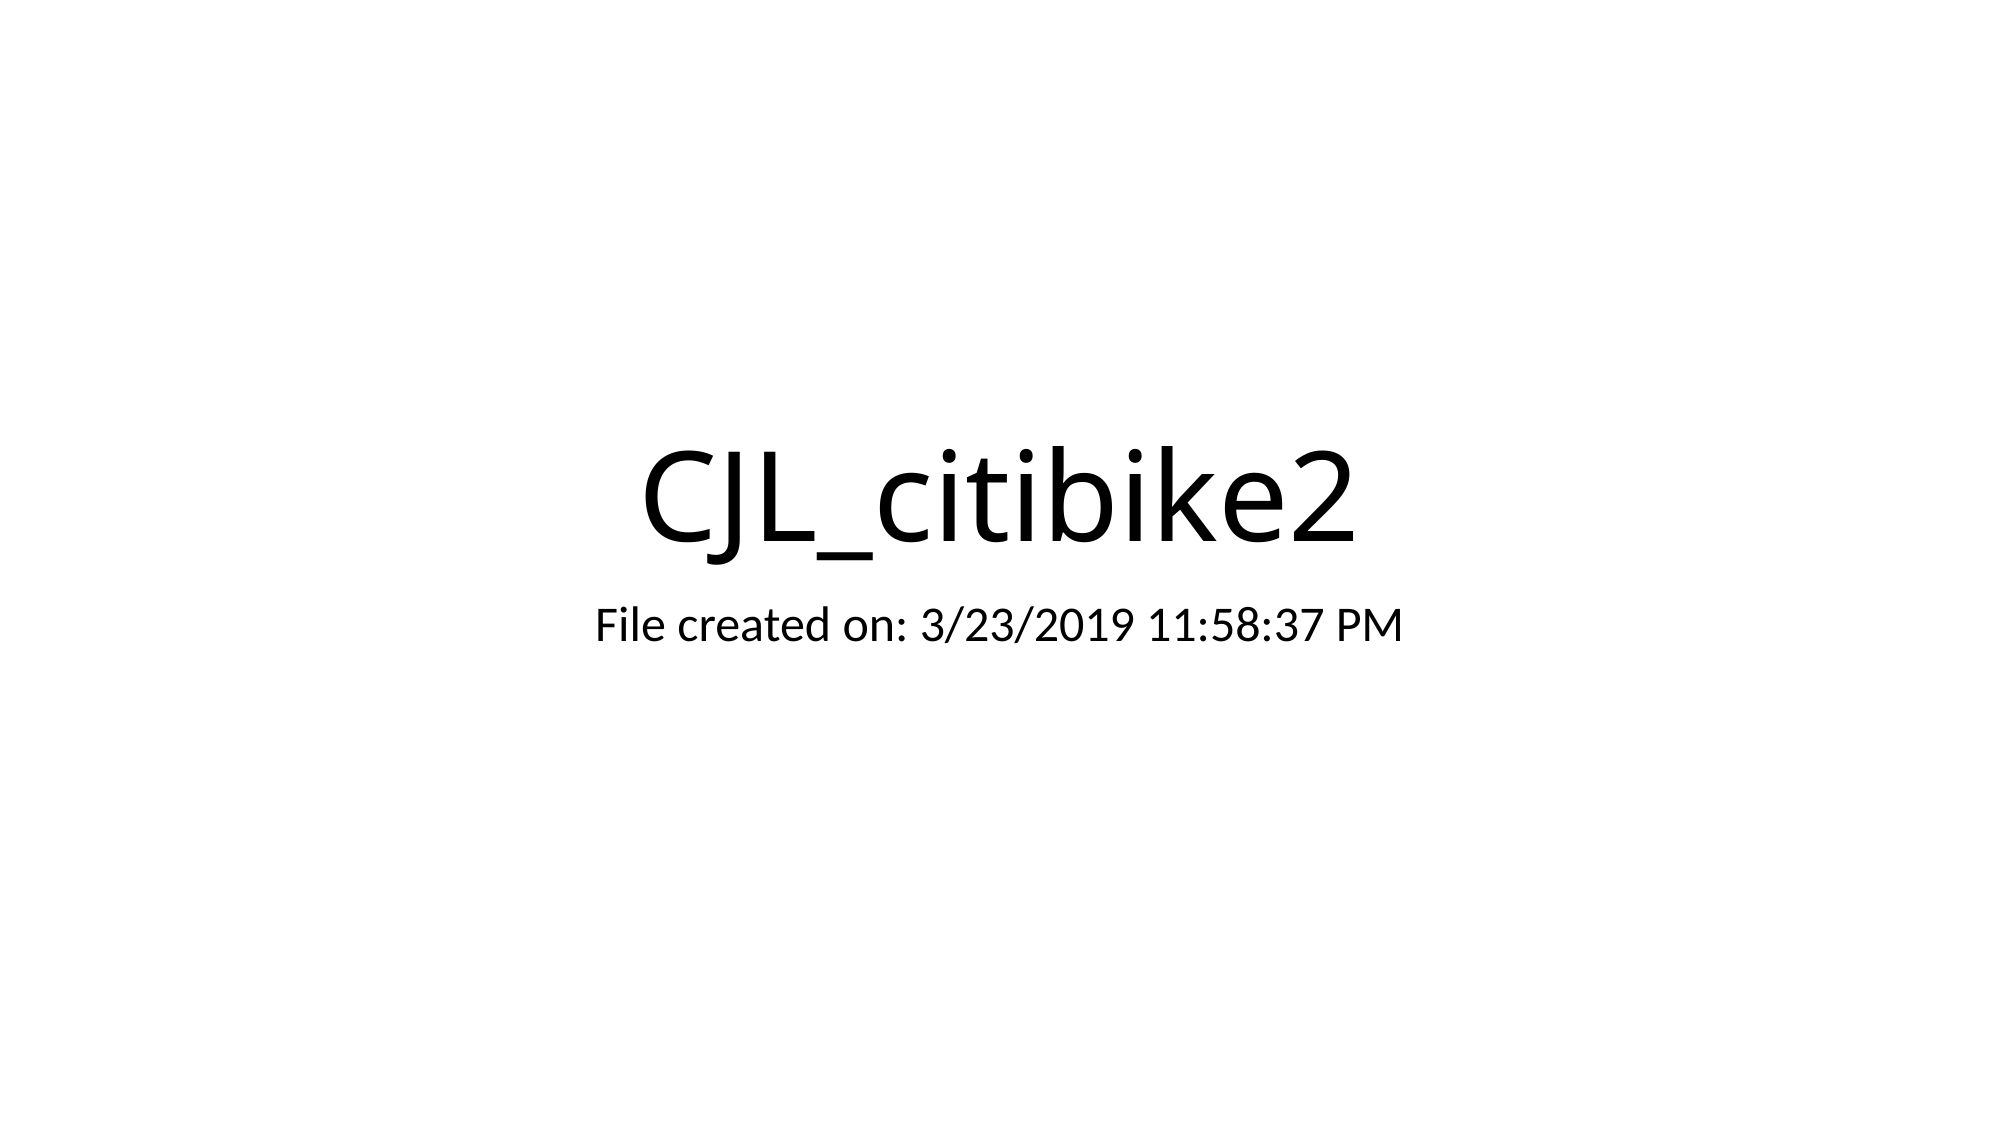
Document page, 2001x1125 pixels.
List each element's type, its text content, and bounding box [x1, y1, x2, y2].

subtitle File created on: 3/23/2019 11:58:37 PM [249, 590, 1750, 863]
title CJL_citibike2 [249, 184, 1750, 576]
